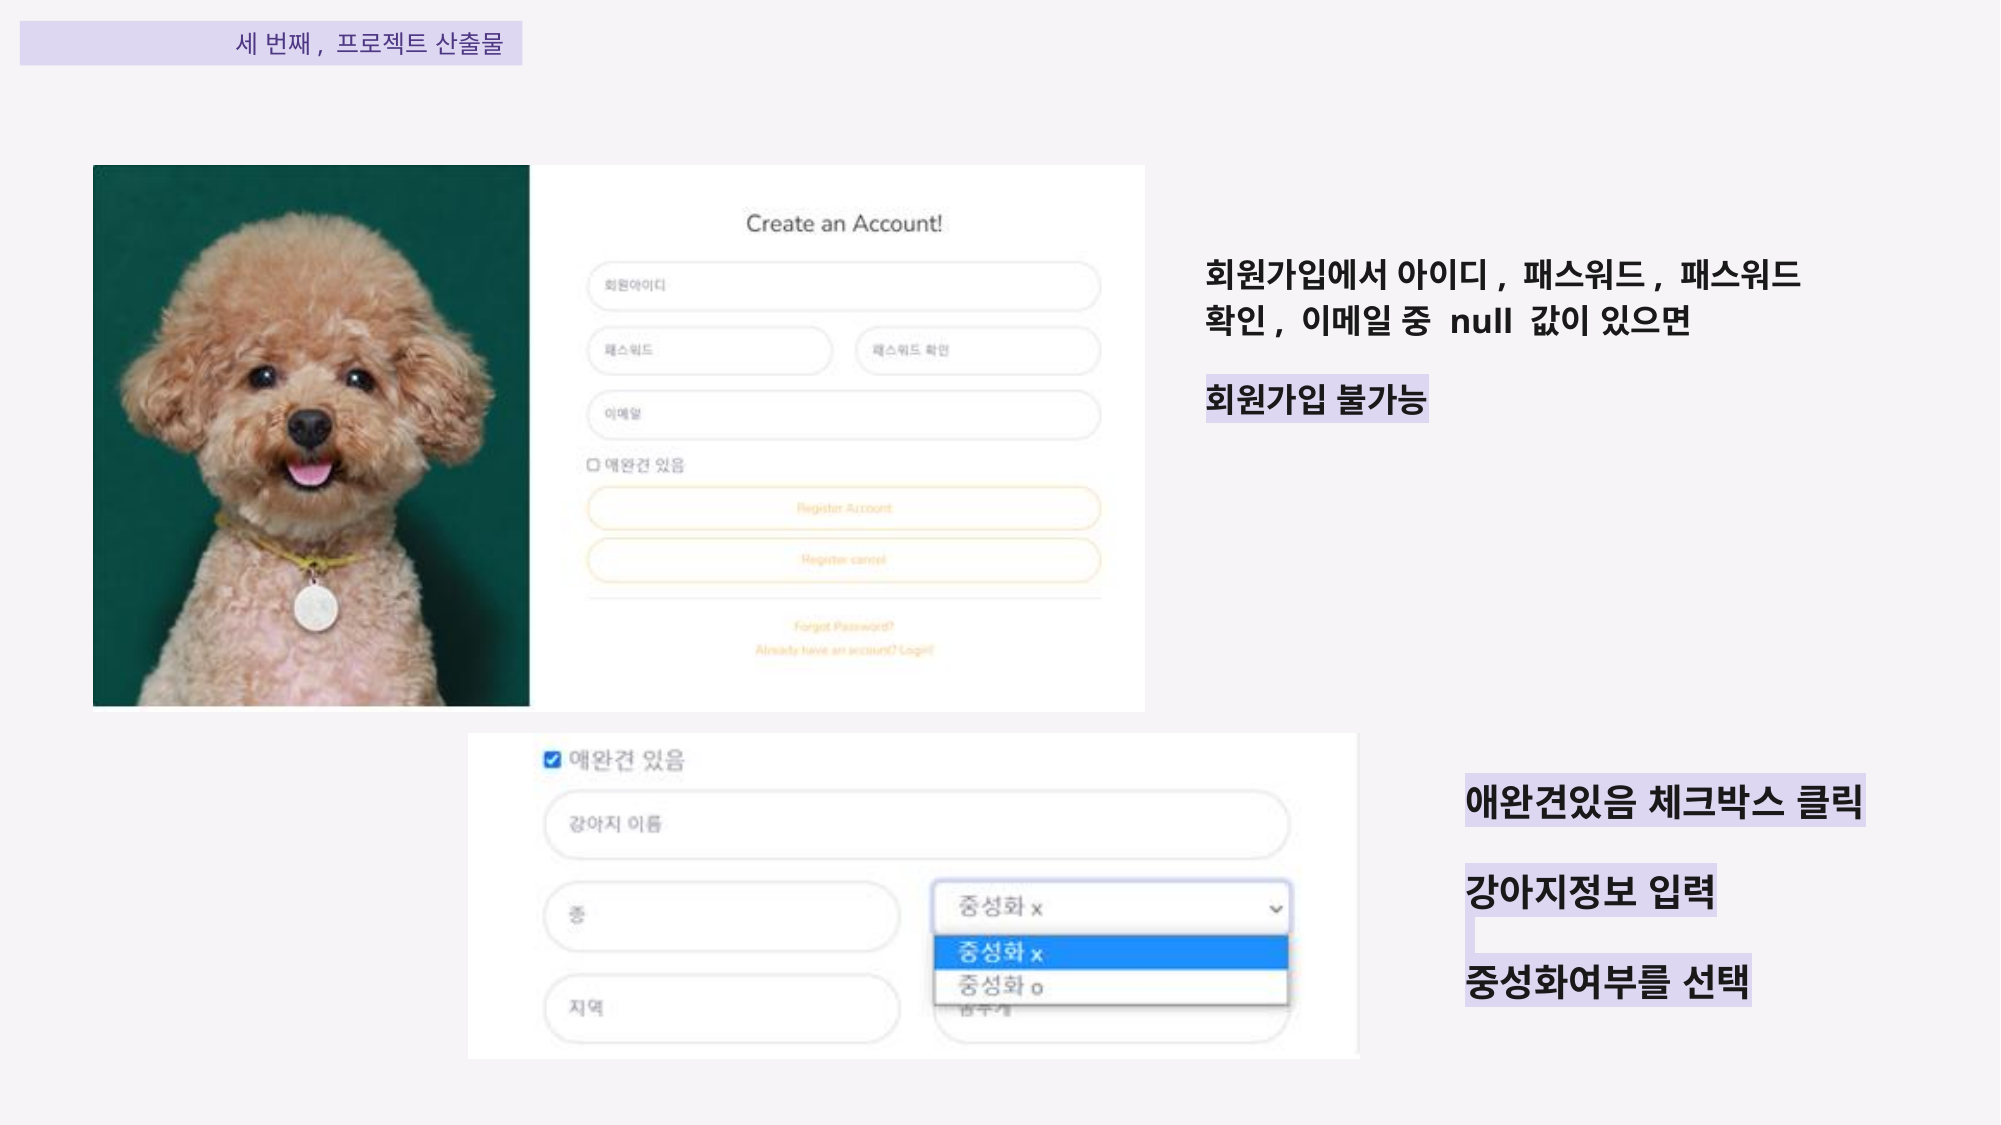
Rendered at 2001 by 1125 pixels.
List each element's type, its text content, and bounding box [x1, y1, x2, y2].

text_box 회원가입에서 아이디, 패스워드, 패스워드 확인, 이메일 중 null 값이 있으면 회원가입 불가능 [1185, 228, 1842, 440]
picture [93, 165, 1145, 713]
picture [468, 733, 1360, 1059]
text_box 애완견있음 체크박스 클릭 강아지정보 입력 중성화여부를 선택 [1450, 771, 1881, 1056]
text_box 프로젝트 산출과정 세 번째, 프로젝트 산출물 [19, 20, 523, 66]
